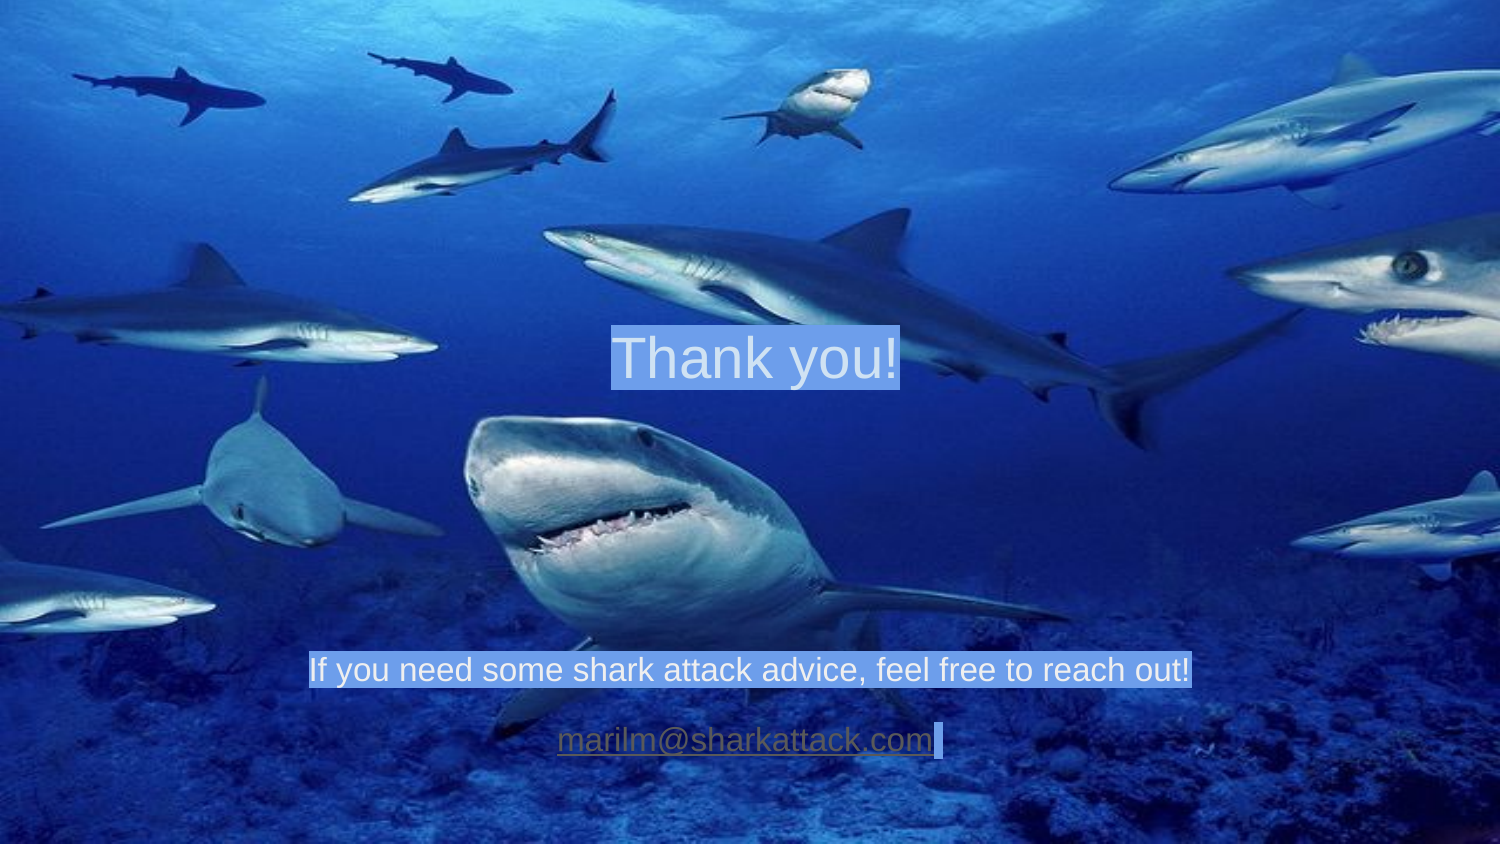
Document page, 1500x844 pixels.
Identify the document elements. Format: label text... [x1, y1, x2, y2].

text_box Thank you! [596, 304, 945, 475]
text_box If you need some shark attack advice, feel free to reach out! marilm@sharkattack.com [205, 626, 1295, 786]
picture [0, 0, 1500, 844]
